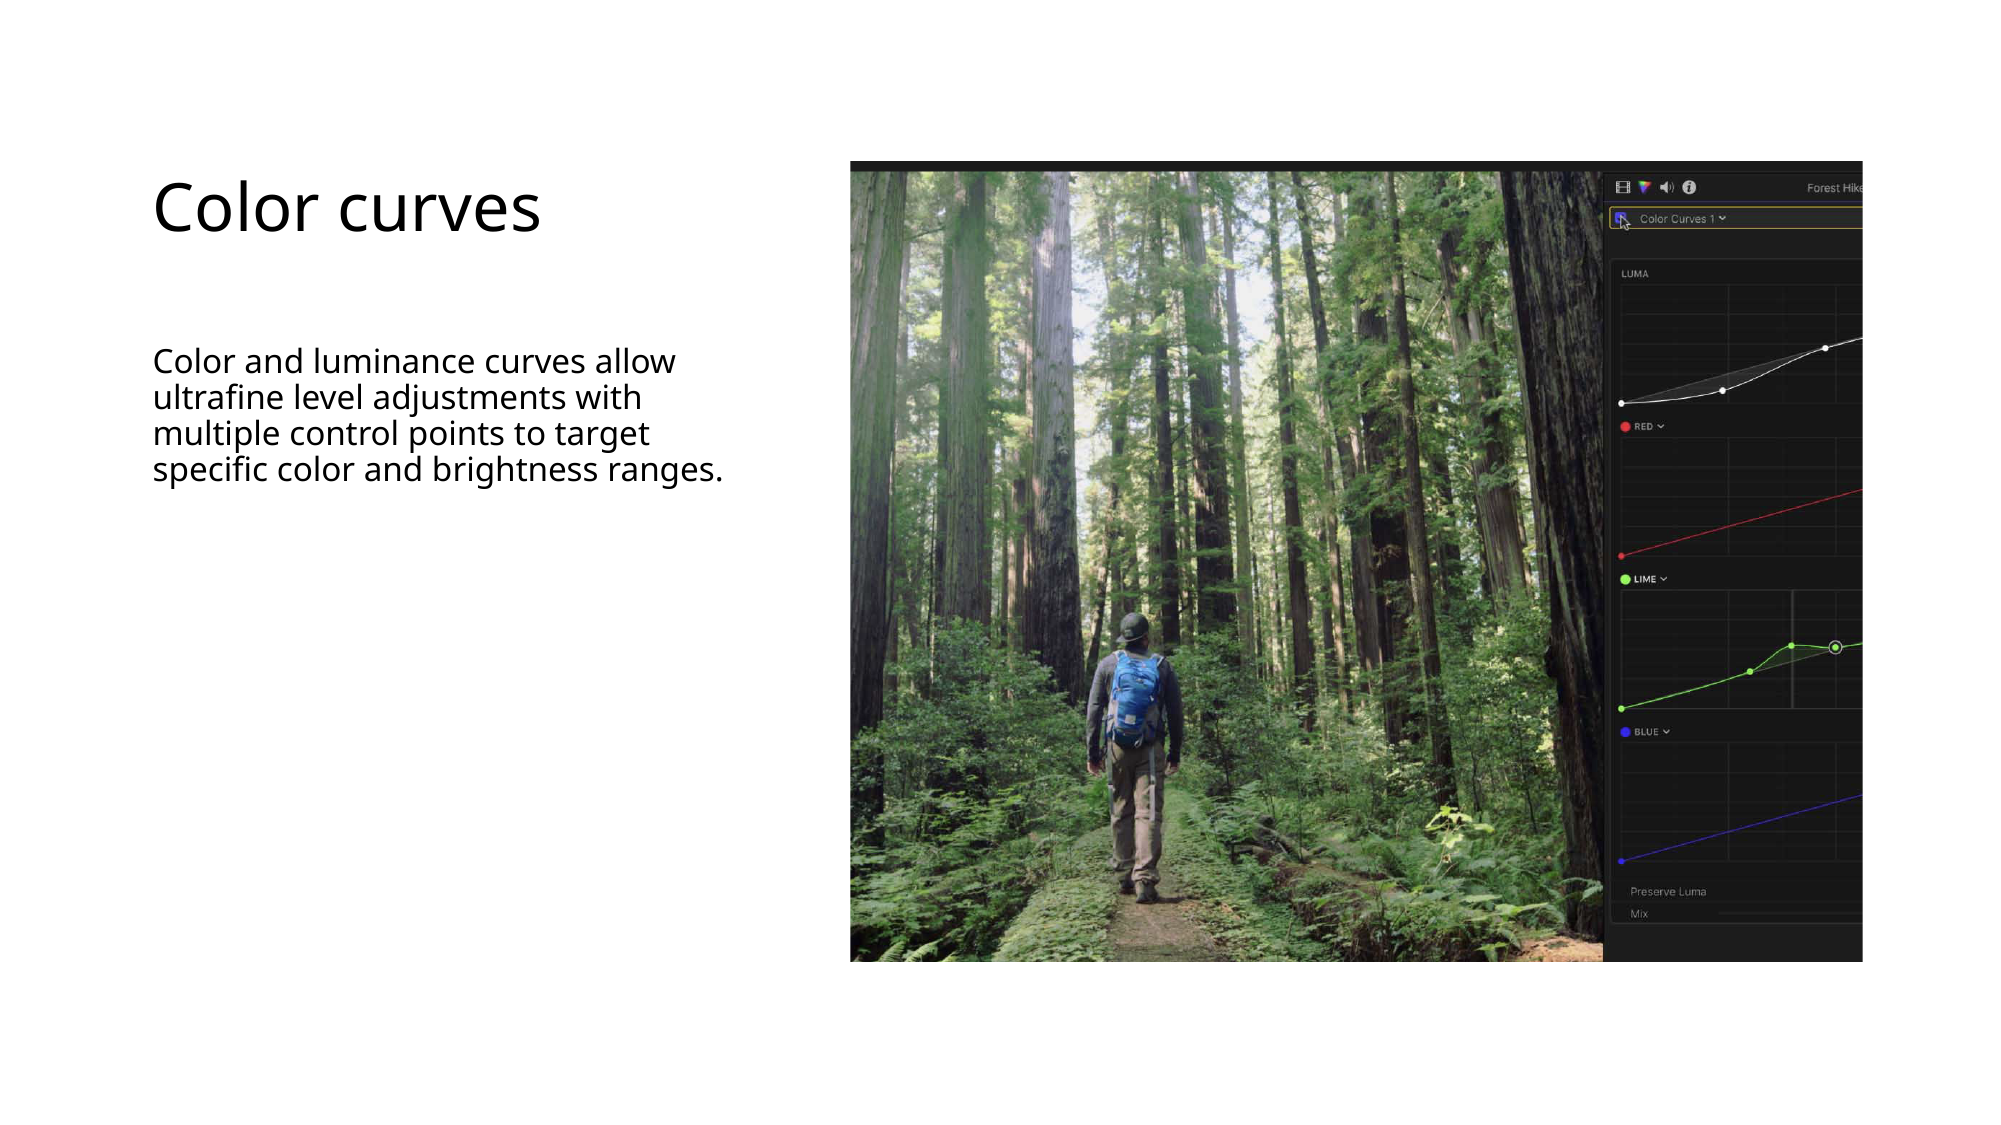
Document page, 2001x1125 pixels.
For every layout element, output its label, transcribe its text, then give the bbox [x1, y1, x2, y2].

picture [850, 161, 1863, 962]
list Color and luminance curves allow ultrafine level adjustments with multiple control points to target specific color and brightness ranges. [137, 337, 783, 963]
title Color curves [137, 0, 783, 253]
